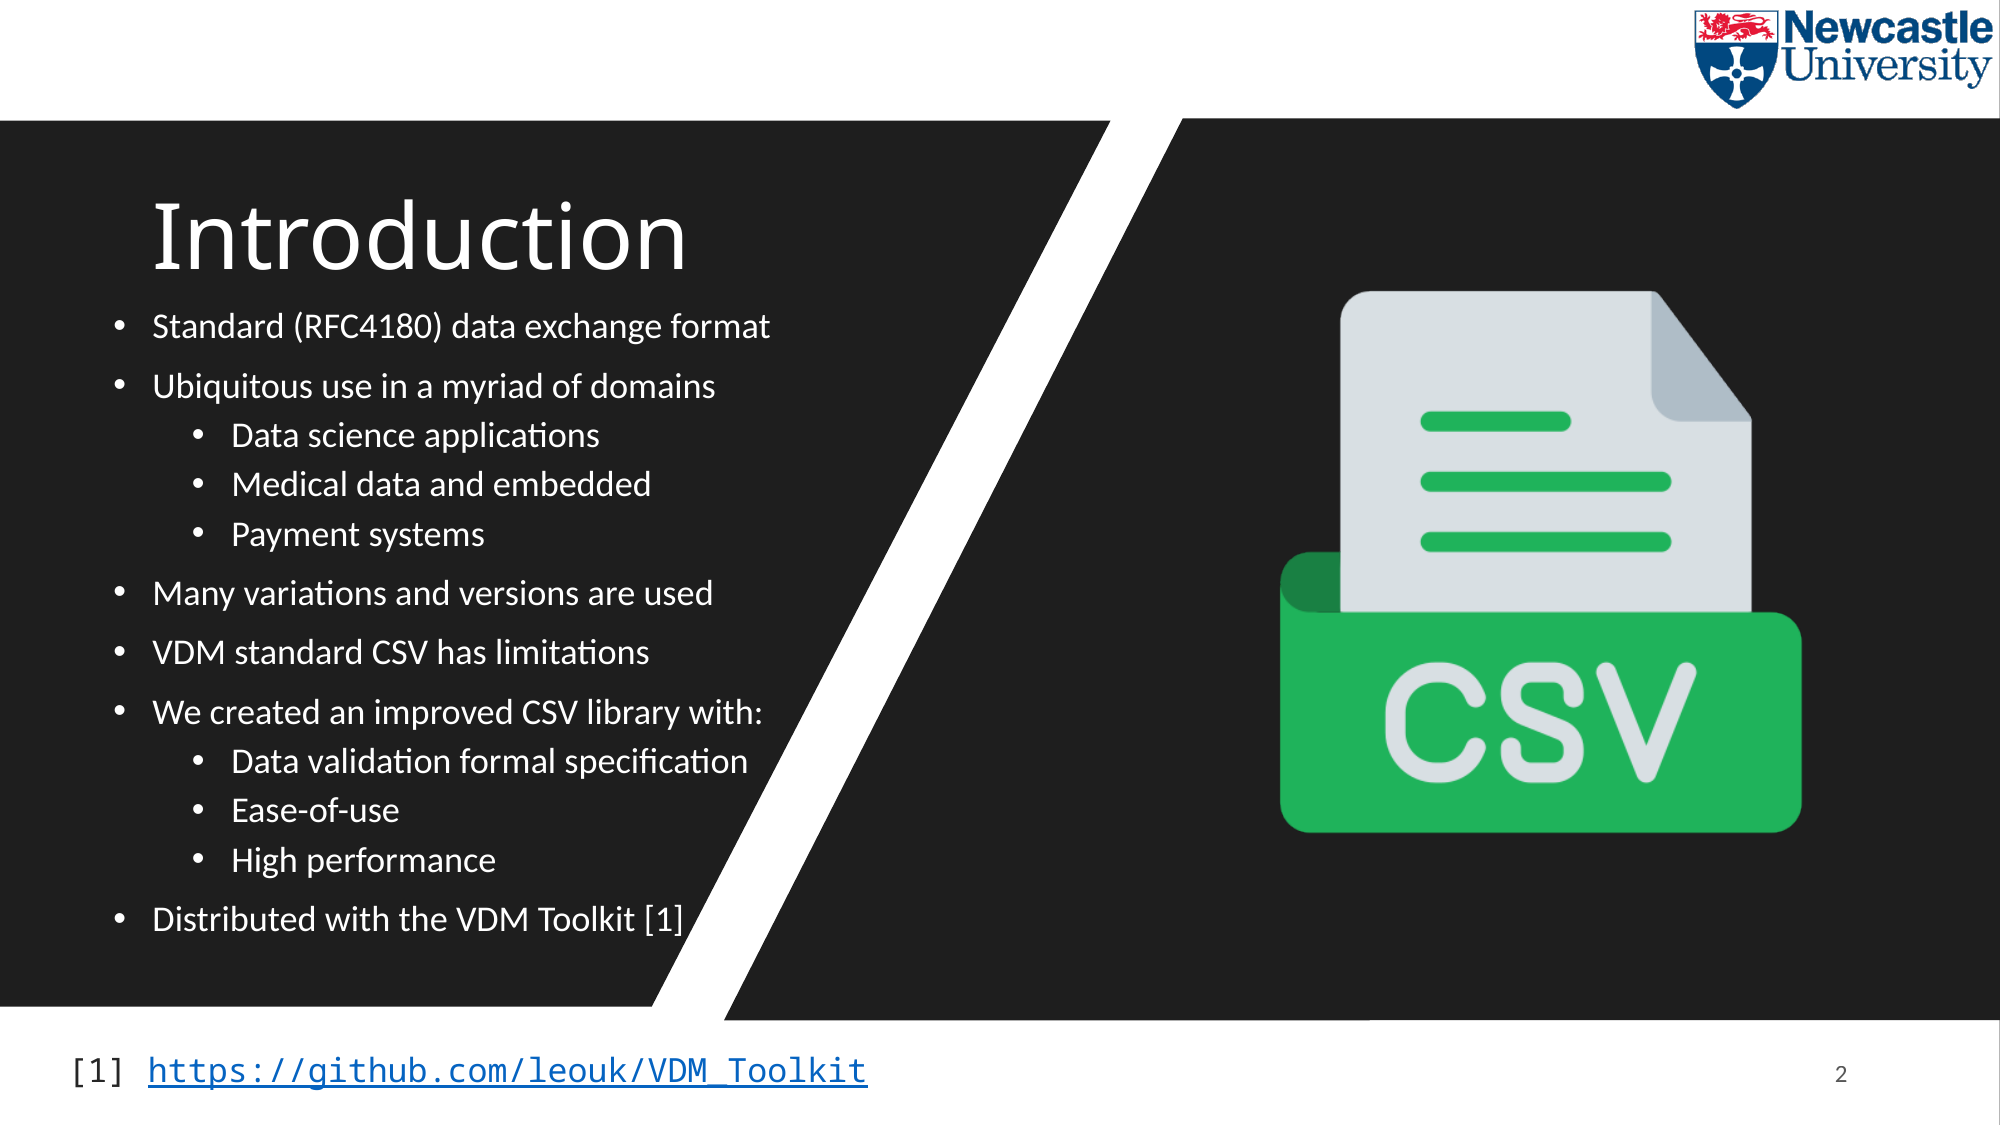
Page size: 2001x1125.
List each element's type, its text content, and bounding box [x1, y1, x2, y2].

text_box [0, 975, 2000, 1125]
text_box [0, 0, 2000, 866]
slide_number 2 [1704, 1042, 1863, 1103]
text_box [722, 117, 2000, 1022]
text_box [1] https://github.com/leouk/VDM_Toolkit [53, 1042, 1164, 1103]
text_box [0, 119, 1113, 1008]
title Introduction [137, 149, 840, 330]
picture [1687, 4, 2000, 115]
picture [1220, 241, 1863, 884]
list Standard (RFC4180) data exchange format Ubiquitous use in a myriad of domains Data science applications Medical data and embedded Payment systems Many variations and versions are used VDM standard CSV has limitations We created an improved CSV library with: Data validation formal specification Ease-of-use High performance Distributed with the VDM Toolkit [1] [98, 299, 800, 975]
